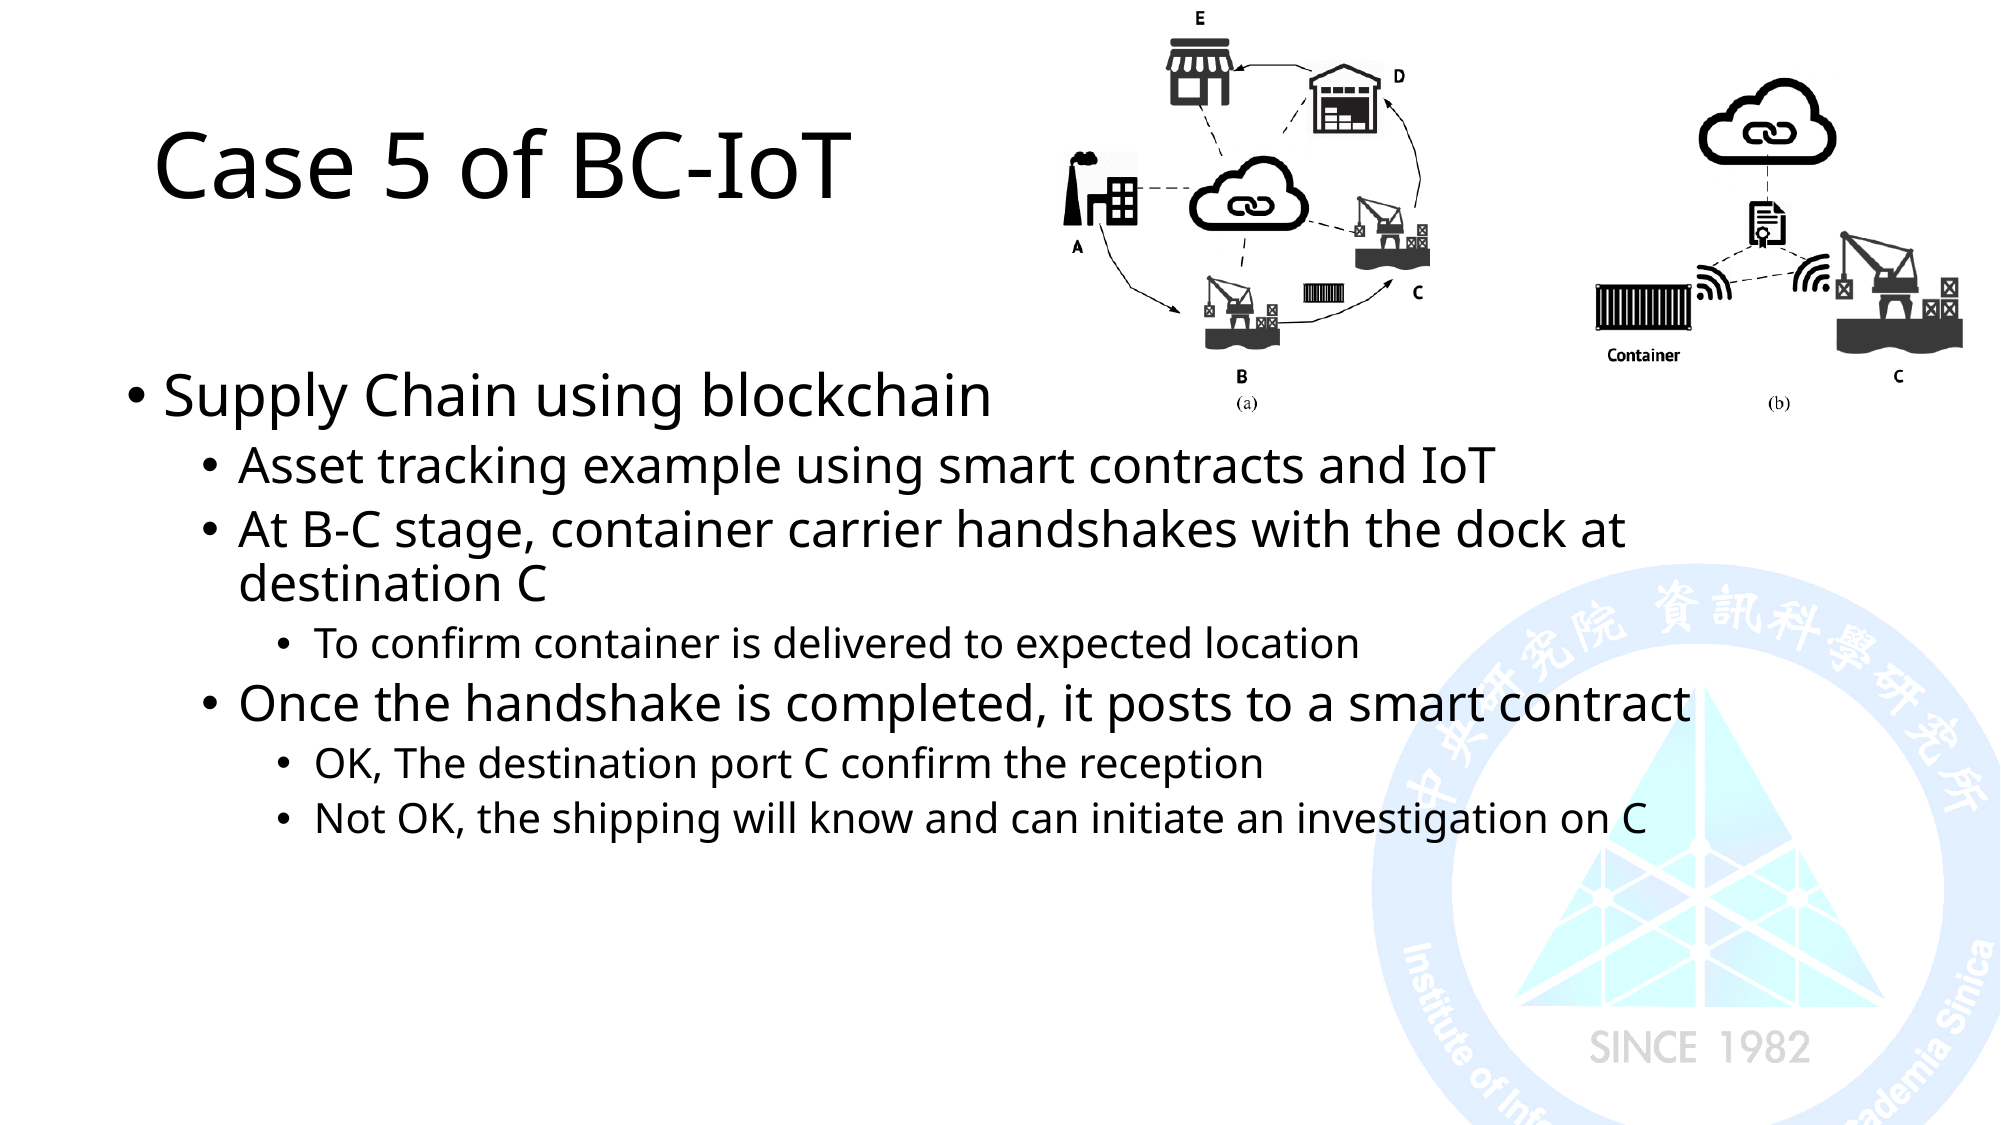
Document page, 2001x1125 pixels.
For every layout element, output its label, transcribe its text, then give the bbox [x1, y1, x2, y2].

title Case 5 of BC-IoT [137, 59, 1035, 278]
list Supply Chain using blockchain Asset tracking example using smart contracts and IoT At B-C stage, container carrier handshakes with the dock at destination C To confirm container is delivered to expected location Once the handshake is completed, it posts to a smart contract OK, The destination port C confirm the reception Not OK, the shipping will know and can initiate an investigation on C [111, 359, 1837, 1073]
picture [1035, 0, 1977, 414]
